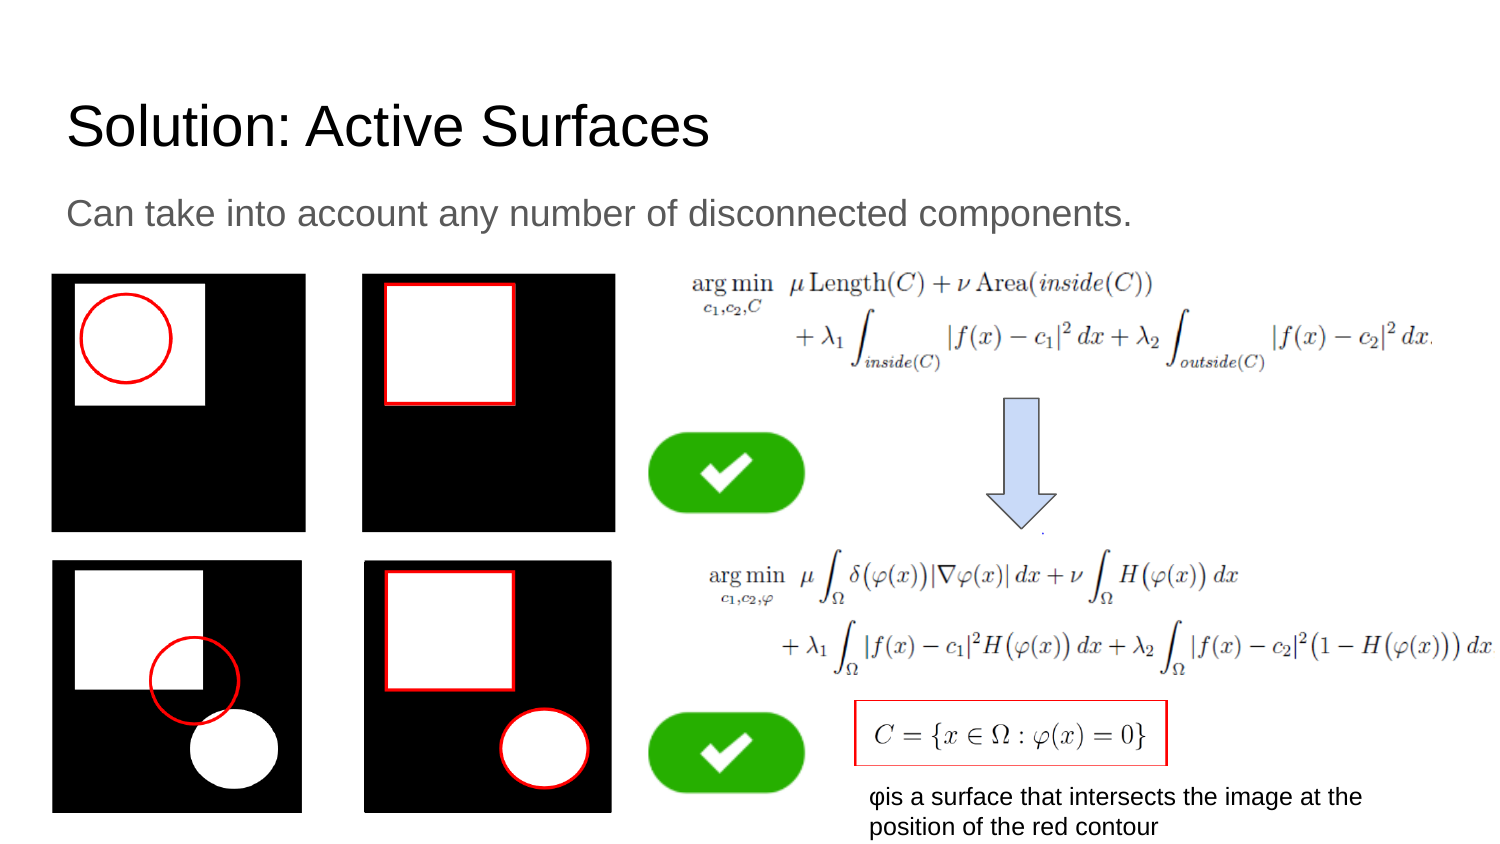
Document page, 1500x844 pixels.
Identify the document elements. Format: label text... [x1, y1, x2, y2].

picture [360, 271, 616, 533]
picture [677, 619, 1500, 685]
picture [854, 699, 1168, 766]
picture [633, 411, 1251, 613]
list Can take into account any number of disconnected components. [51, 166, 1449, 233]
picture [364, 560, 612, 813]
text_box φis a surface that intersects the image at the position of the red contour [854, 765, 1464, 844]
text_box [986, 398, 1057, 529]
picture [633, 692, 822, 813]
picture [50, 271, 306, 533]
picture [687, 267, 1432, 377]
picture [50, 560, 306, 813]
title Solution: Active Surfaces [51, 72, 1449, 166]
